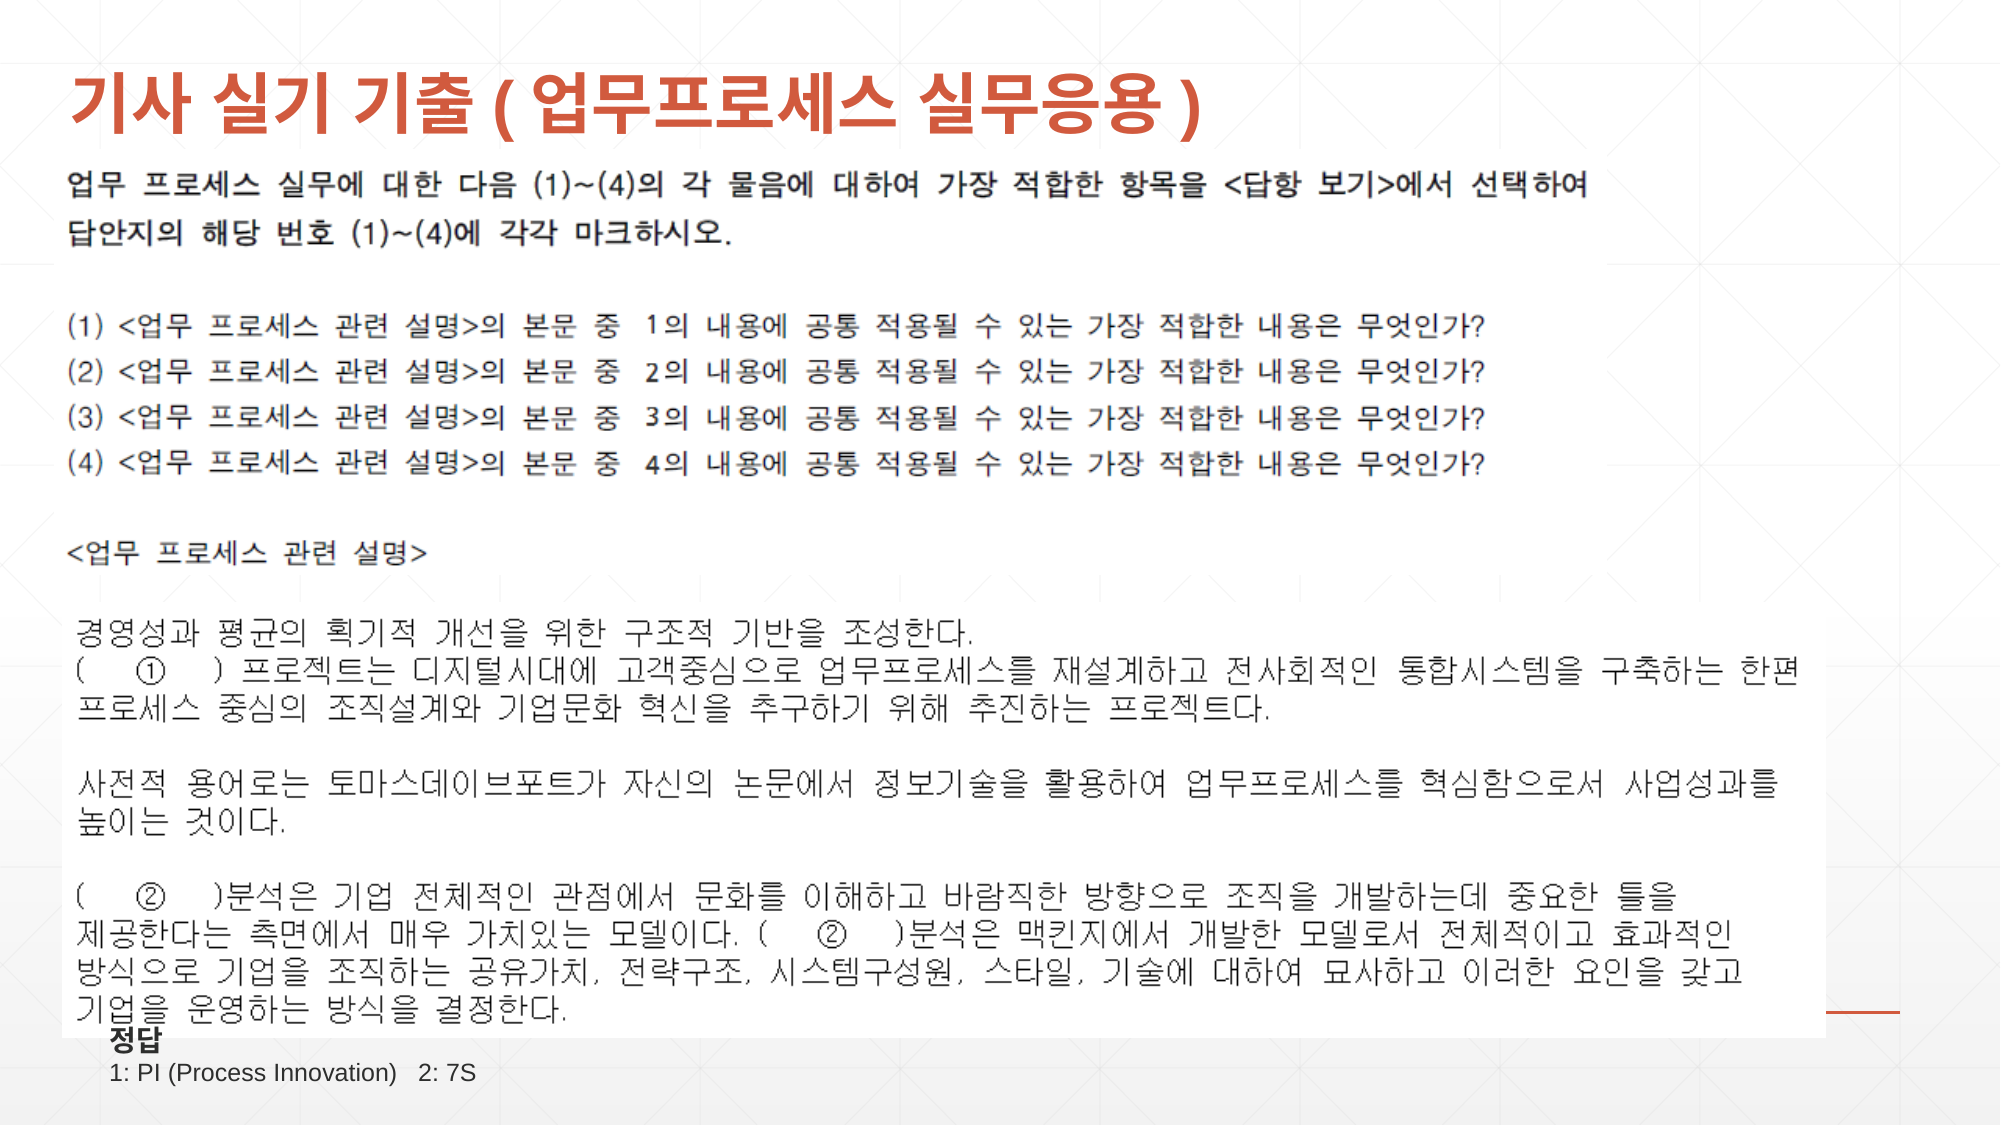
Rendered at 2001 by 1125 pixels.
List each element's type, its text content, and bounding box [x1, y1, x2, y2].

picture [61, 602, 1826, 1038]
text_box 정답 1: PI (Process Innovation) 2: 7S [94, 1014, 1881, 1094]
picture [54, 149, 1607, 575]
title 기사 실기 기출(업무프로세스 실무응용) [54, 58, 1630, 150]
